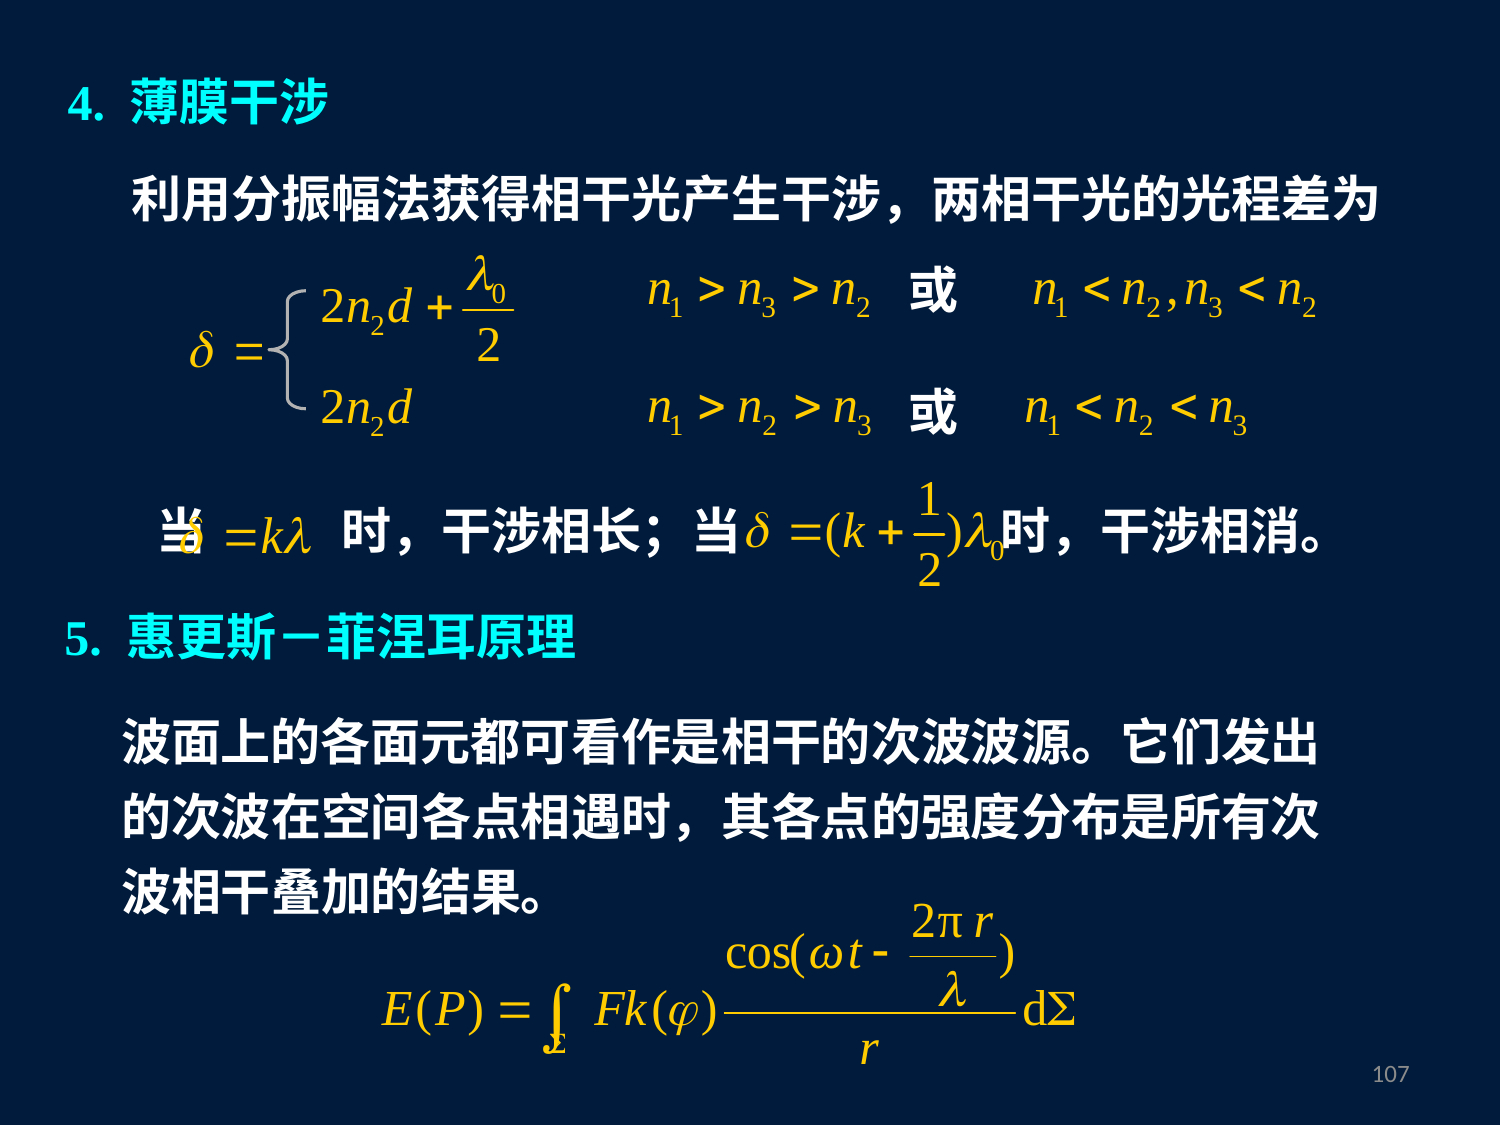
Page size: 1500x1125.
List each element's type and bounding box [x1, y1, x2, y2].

text_box [893, 373, 973, 449]
text_box [52, 62, 345, 138]
text_box [893, 251, 973, 326]
text_box [116, 144, 1397, 235]
text_box [643, 259, 874, 323]
text_box [186, 325, 262, 373]
text_box [643, 377, 874, 441]
text_box [49, 597, 592, 673]
slide_number [1074, 1042, 1425, 1103]
text_box [1028, 259, 1319, 323]
text_box [1020, 377, 1249, 441]
text_box [268, 290, 306, 409]
text_box [312, 243, 526, 449]
text_box [106, 688, 1348, 1069]
text_box [141, 467, 1365, 598]
